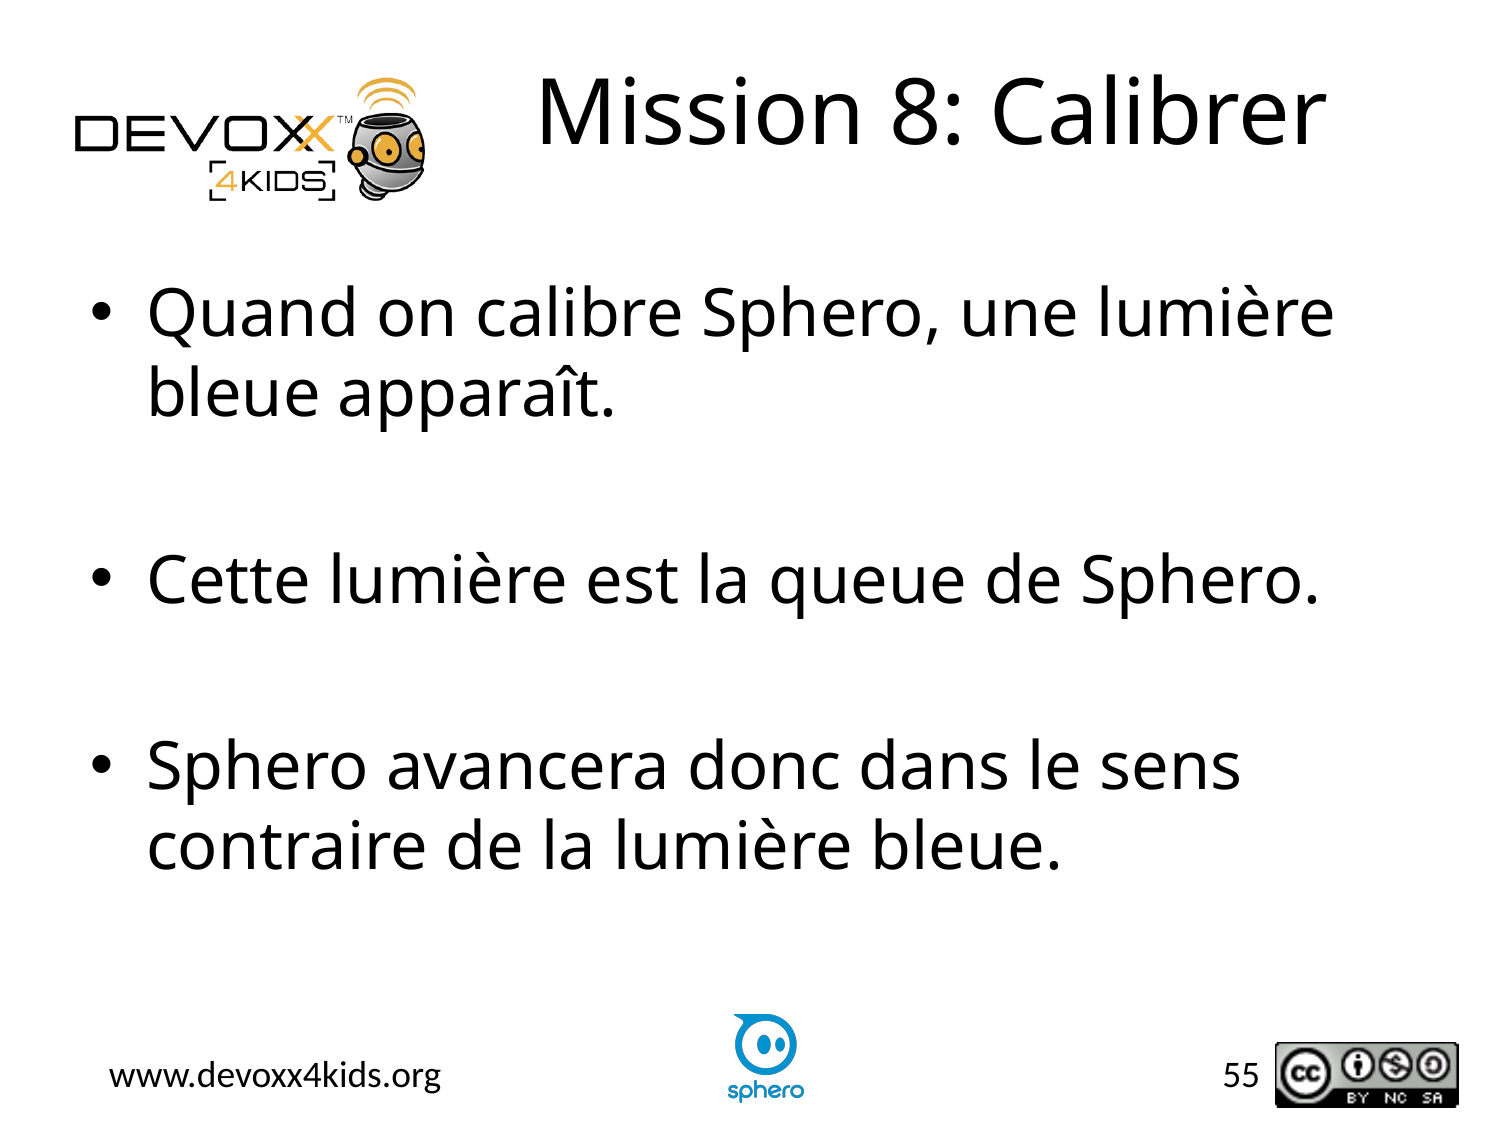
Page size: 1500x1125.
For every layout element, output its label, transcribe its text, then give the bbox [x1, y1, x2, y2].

slide_number 55 [1074, 1042, 1275, 1103]
title Mission 8: Calibrer [439, 45, 1425, 233]
list Quand on calibre Sphero, une lumière bleue apparaît. Cette lumière est la queue de Sphero. Sphero avancera donc dans le sens contraire de la lumière bleue. [75, 262, 1425, 1005]
picture [794, 1088, 801, 1095]
picture [1275, 1042, 1459, 1108]
picture [75, 77, 425, 201]
picture [743, 1088, 749, 1095]
picture [728, 1014, 804, 1103]
picture [743, 1021, 789, 1068]
picture [728, 1096, 739, 1103]
